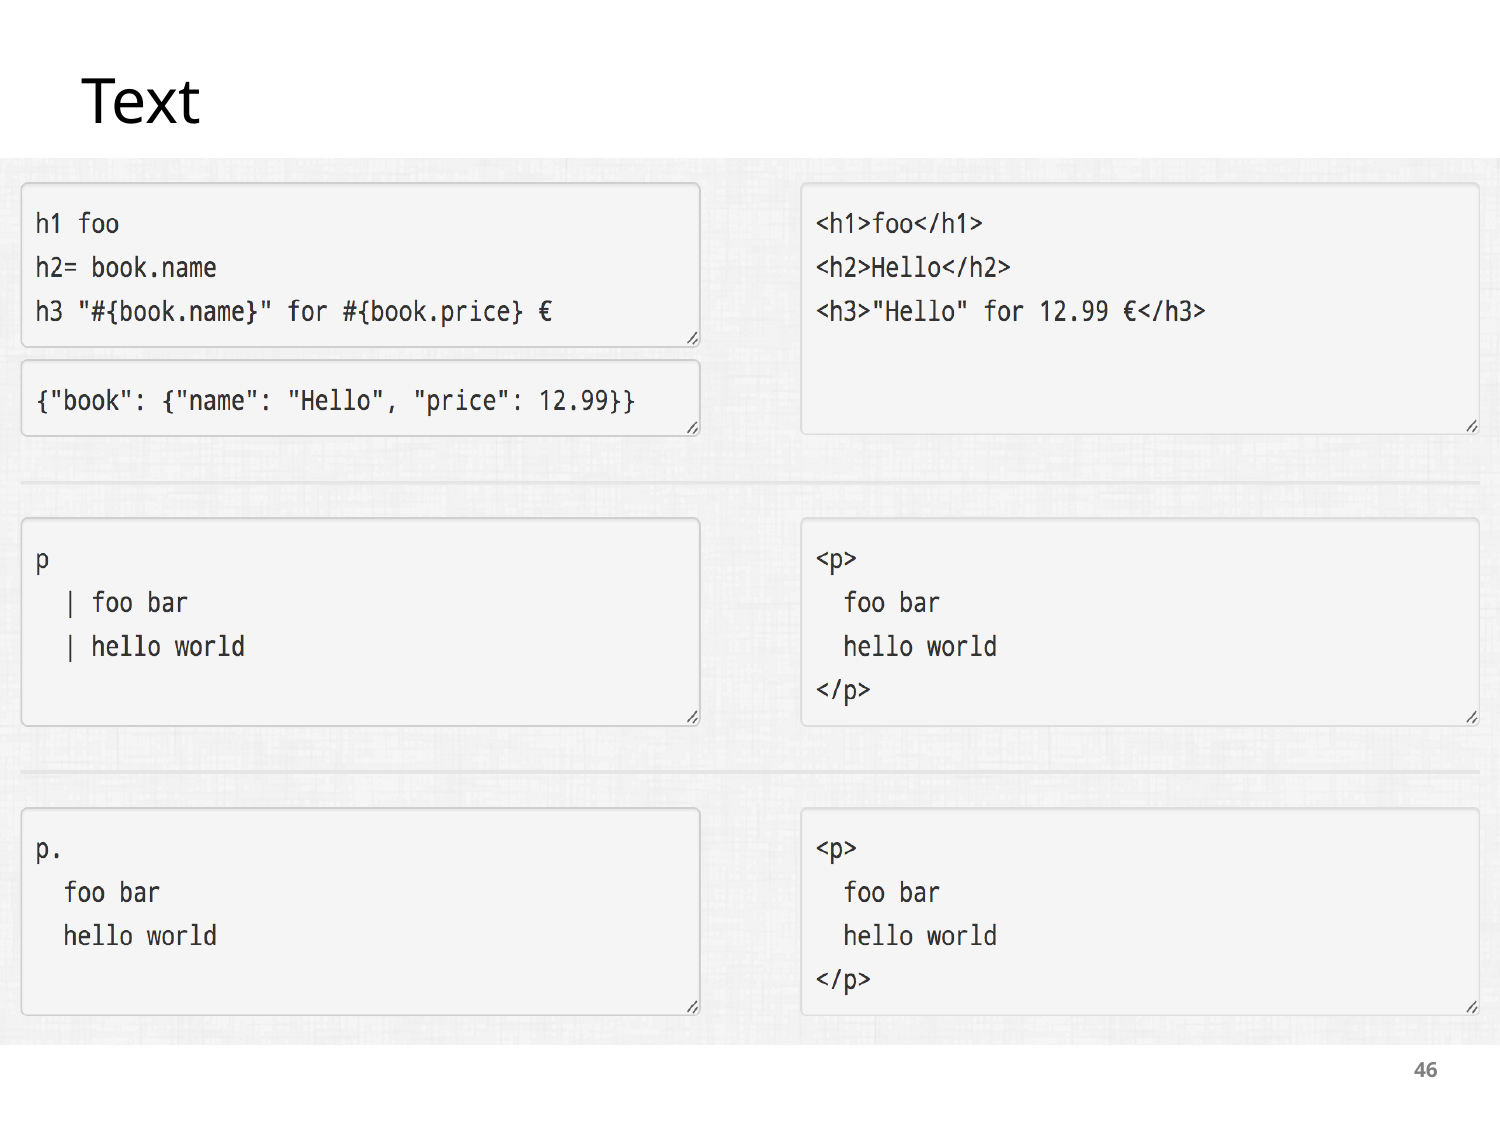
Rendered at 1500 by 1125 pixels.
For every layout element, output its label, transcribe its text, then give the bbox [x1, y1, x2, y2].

title Text [81, 68, 1421, 138]
picture [0, 157, 1500, 1045]
